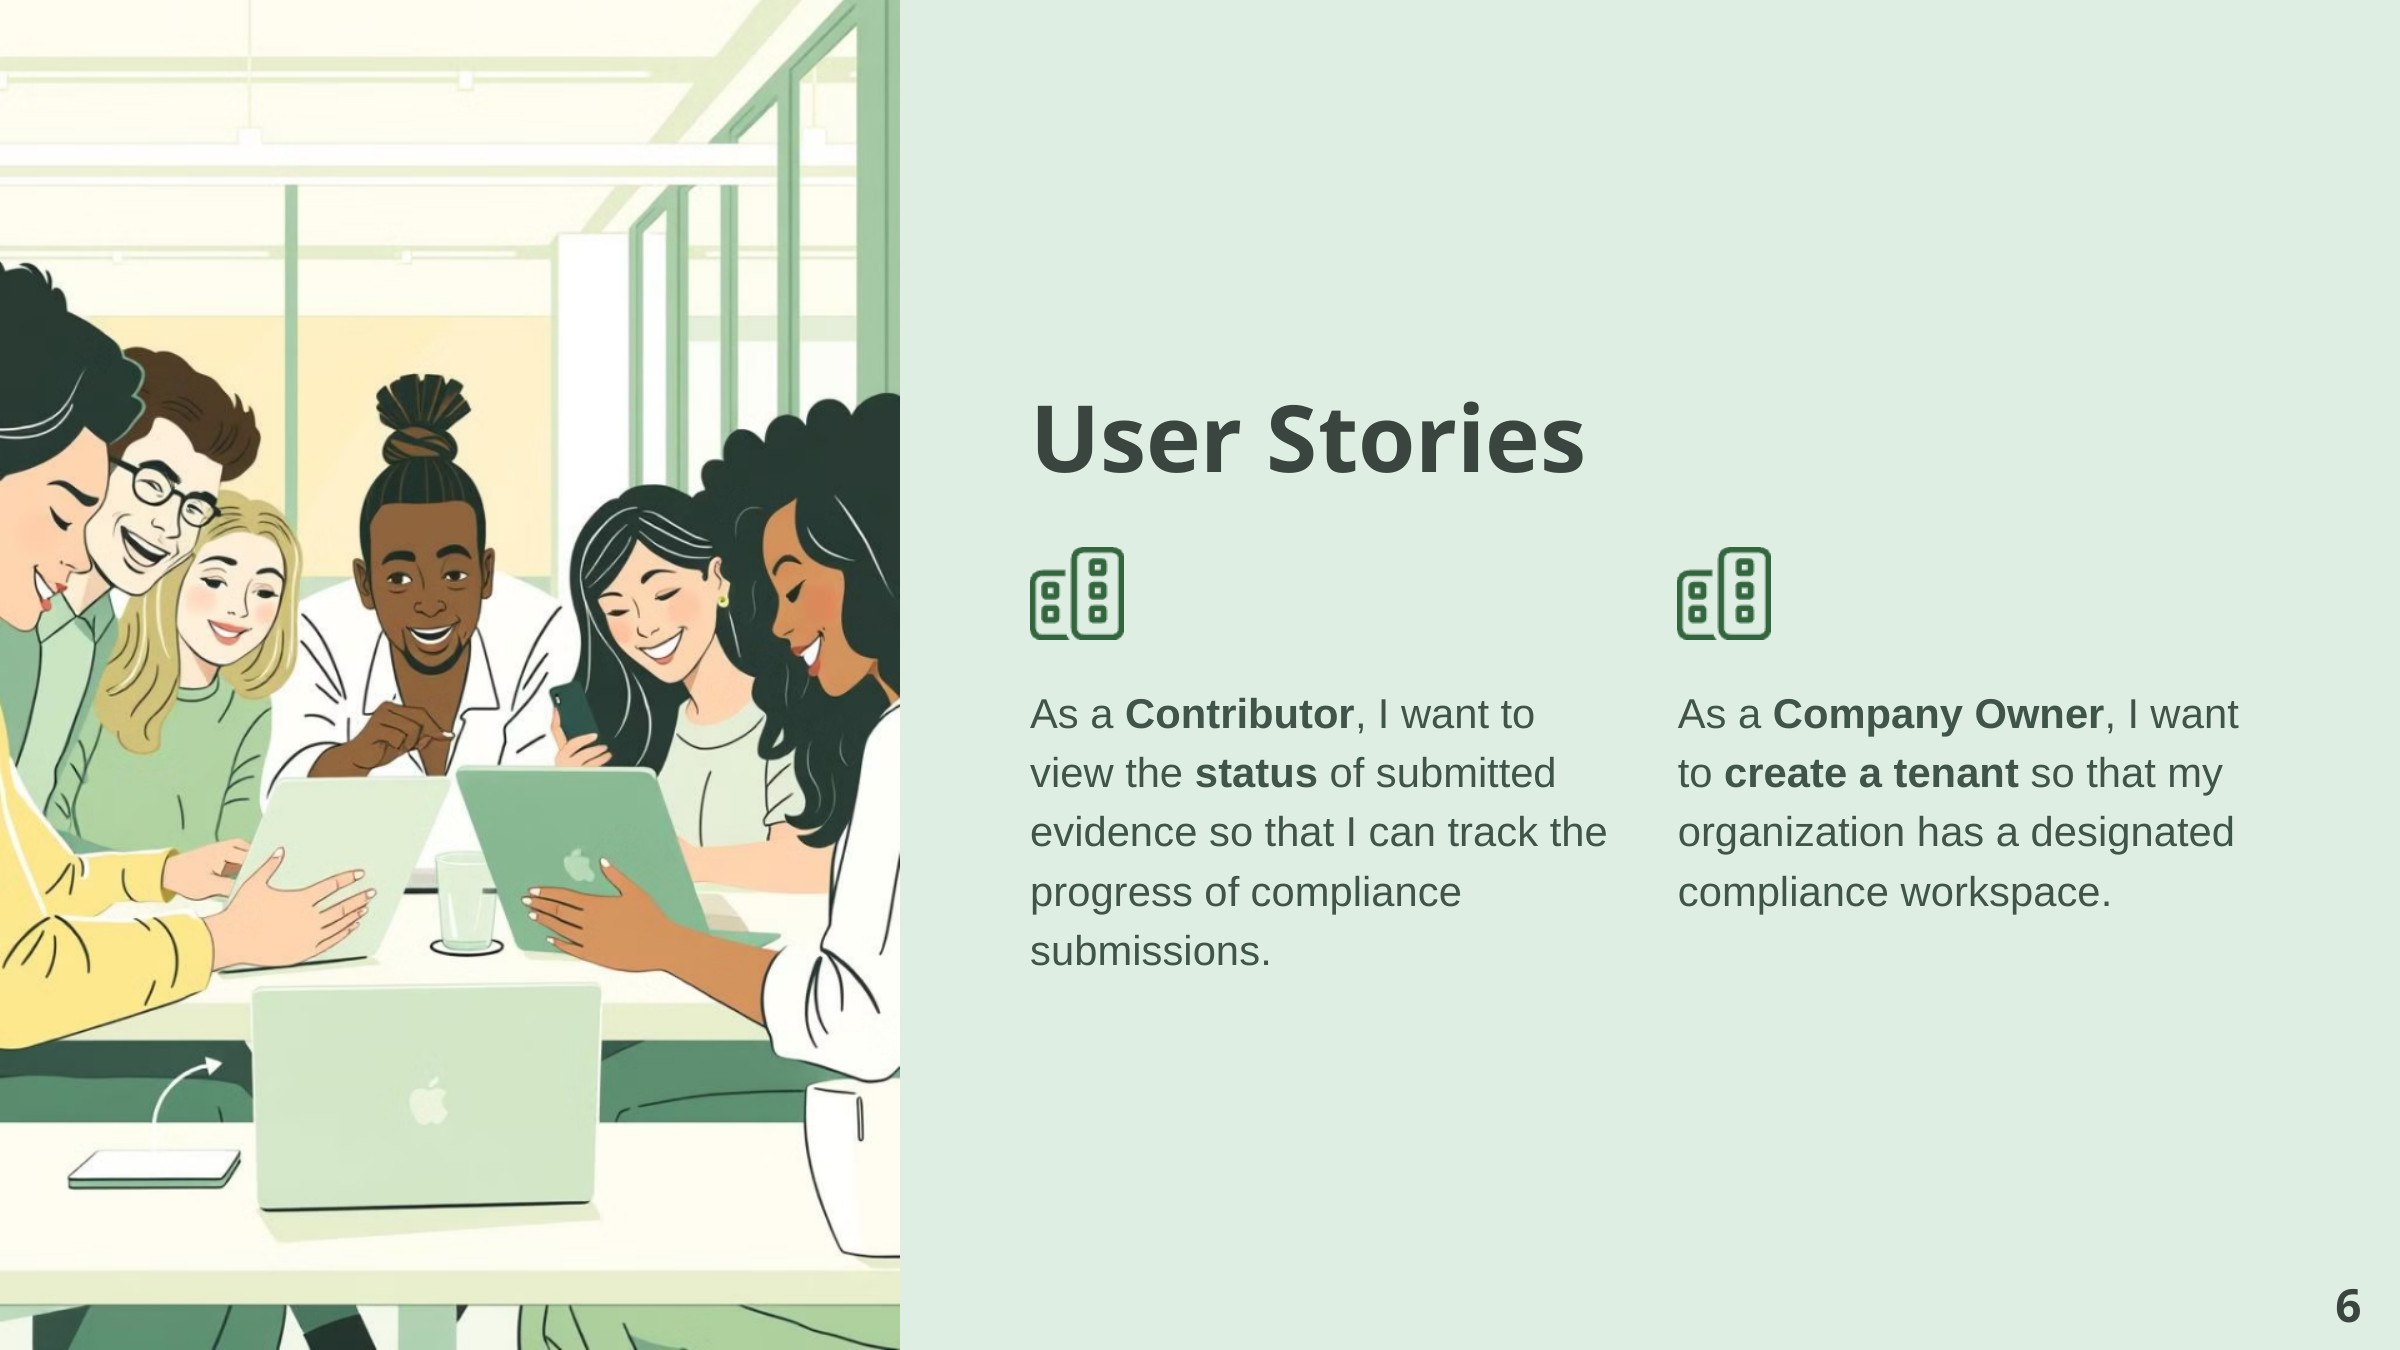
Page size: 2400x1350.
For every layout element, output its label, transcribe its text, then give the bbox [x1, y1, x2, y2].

text_box As a Company Owner, I want to create a tenant so that my organization has a designated compliance workspace. [1677, 677, 2270, 916]
text_box 6 [1896, 1274, 2362, 1333]
text_box As a Contributor, I want to view the status of submitted evidence so that I can track the progress of compliance submissions. [1030, 677, 1622, 975]
text_box User Stories [1030, 374, 1961, 492]
picture [1677, 547, 1771, 641]
picture [1030, 547, 1124, 641]
picture [0, 0, 900, 1350]
